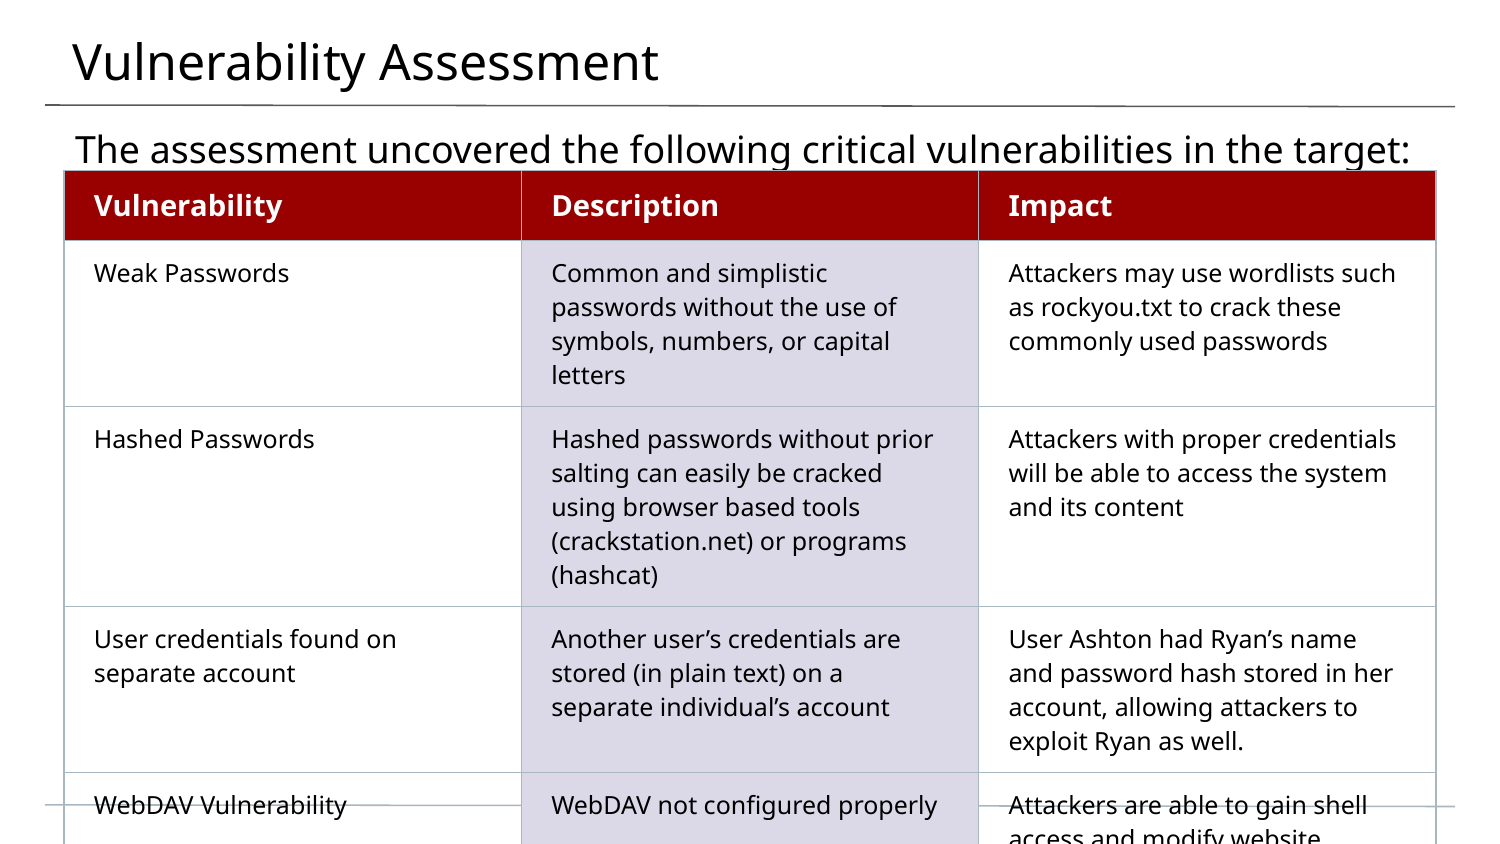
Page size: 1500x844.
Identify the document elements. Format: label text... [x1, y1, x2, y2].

table_cell WebDAV not configured properly [522, 773, 978, 844]
table_cell User credentials found on separate account [65, 607, 521, 772]
table_cell User Ashton had Ryan’s name and password hash stored in her account, allowing attackers to exploit Ryan as well. [979, 607, 1435, 772]
table_header Impact [979, 171, 1435, 240]
table_header Vulnerability [65, 171, 521, 240]
table_header Description [522, 171, 978, 240]
table_cell Common and simplistic passwords without the use of symbols, numbers, or capital letters [522, 241, 978, 406]
subtitle The assessment uncovered the following critical vulnerabilities in the target: [0, 110, 1500, 171]
title Vulnerability Assessment [0, 0, 1500, 88]
table_cell Hashed Passwords [65, 407, 521, 606]
table_cell Attackers are able to gain shell access and modify website content [979, 773, 1435, 844]
table_cell Attackers may use wordlists such as rockyou.txt to crack these commonly used passwords [979, 241, 1435, 406]
table_cell Attackers with proper credentials will be able to access the system and its content [979, 407, 1435, 606]
table_cell Another user’s credentials are stored (in plain text) on a separate individual’s account [522, 607, 978, 772]
table_cell Weak Passwords [65, 241, 521, 406]
table_cell WebDAV Vulnerability [65, 773, 521, 844]
table_cell Hashed passwords without prior salting can easily be cracked using browser based tools (crackstation.net) or programs (hashcat) [522, 407, 978, 606]
